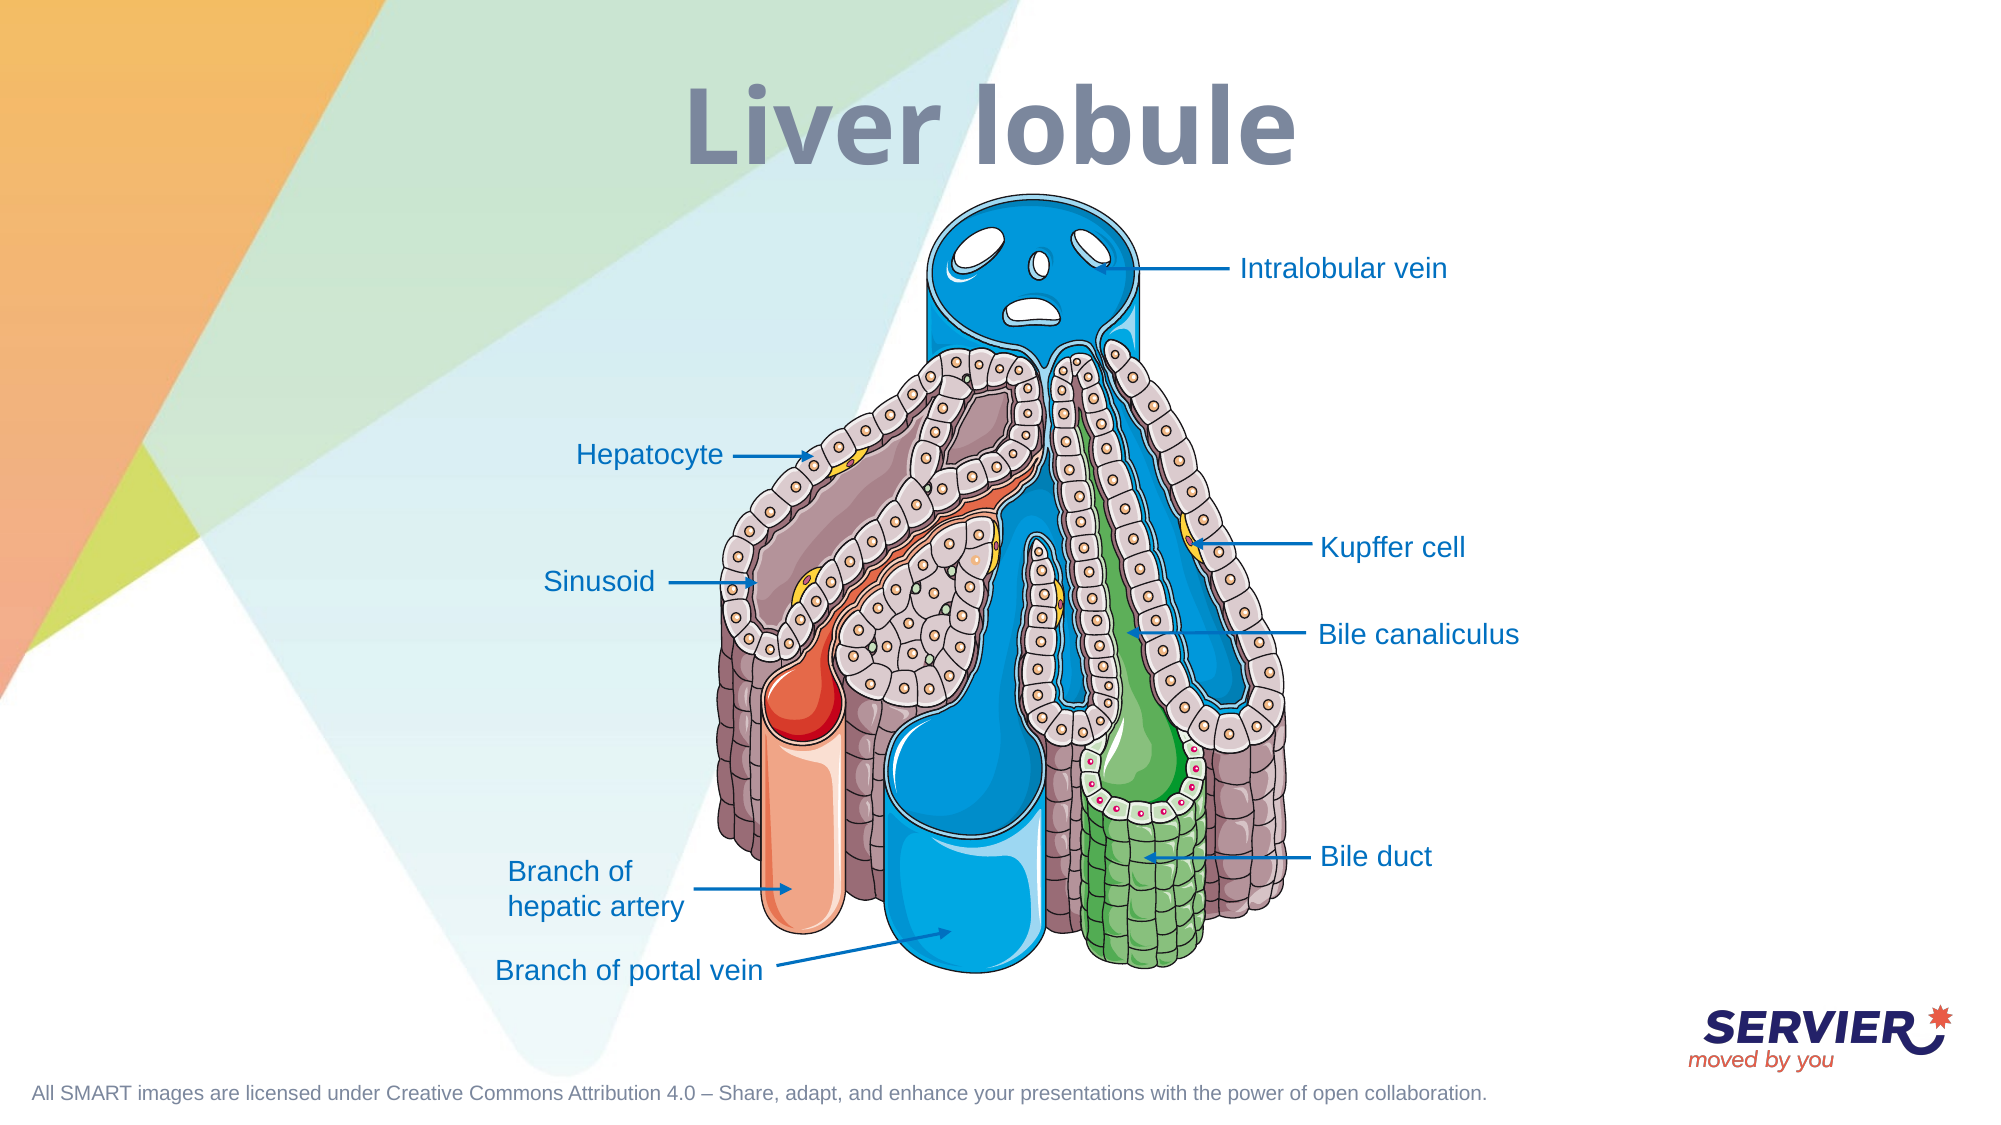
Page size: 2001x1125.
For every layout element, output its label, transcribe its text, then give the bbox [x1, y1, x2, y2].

text_box Intralobular vein [1293, 242, 1463, 293]
text_box Kupffer cell [1305, 520, 1481, 571]
text_box Bile canaliculus [1303, 608, 1535, 658]
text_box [713, 194, 1290, 990]
title Liver lobule [55, 12, 1927, 232]
text_box Branch of portal vein [480, 943, 709, 994]
text_box Hepatocyte [561, 428, 708, 478]
text_box Bile duct [1305, 829, 1448, 880]
text_box Branch of hepatic artery [492, 845, 701, 930]
text_box Sinusoid [528, 554, 671, 605]
picture [0, 0, 2001, 1125]
